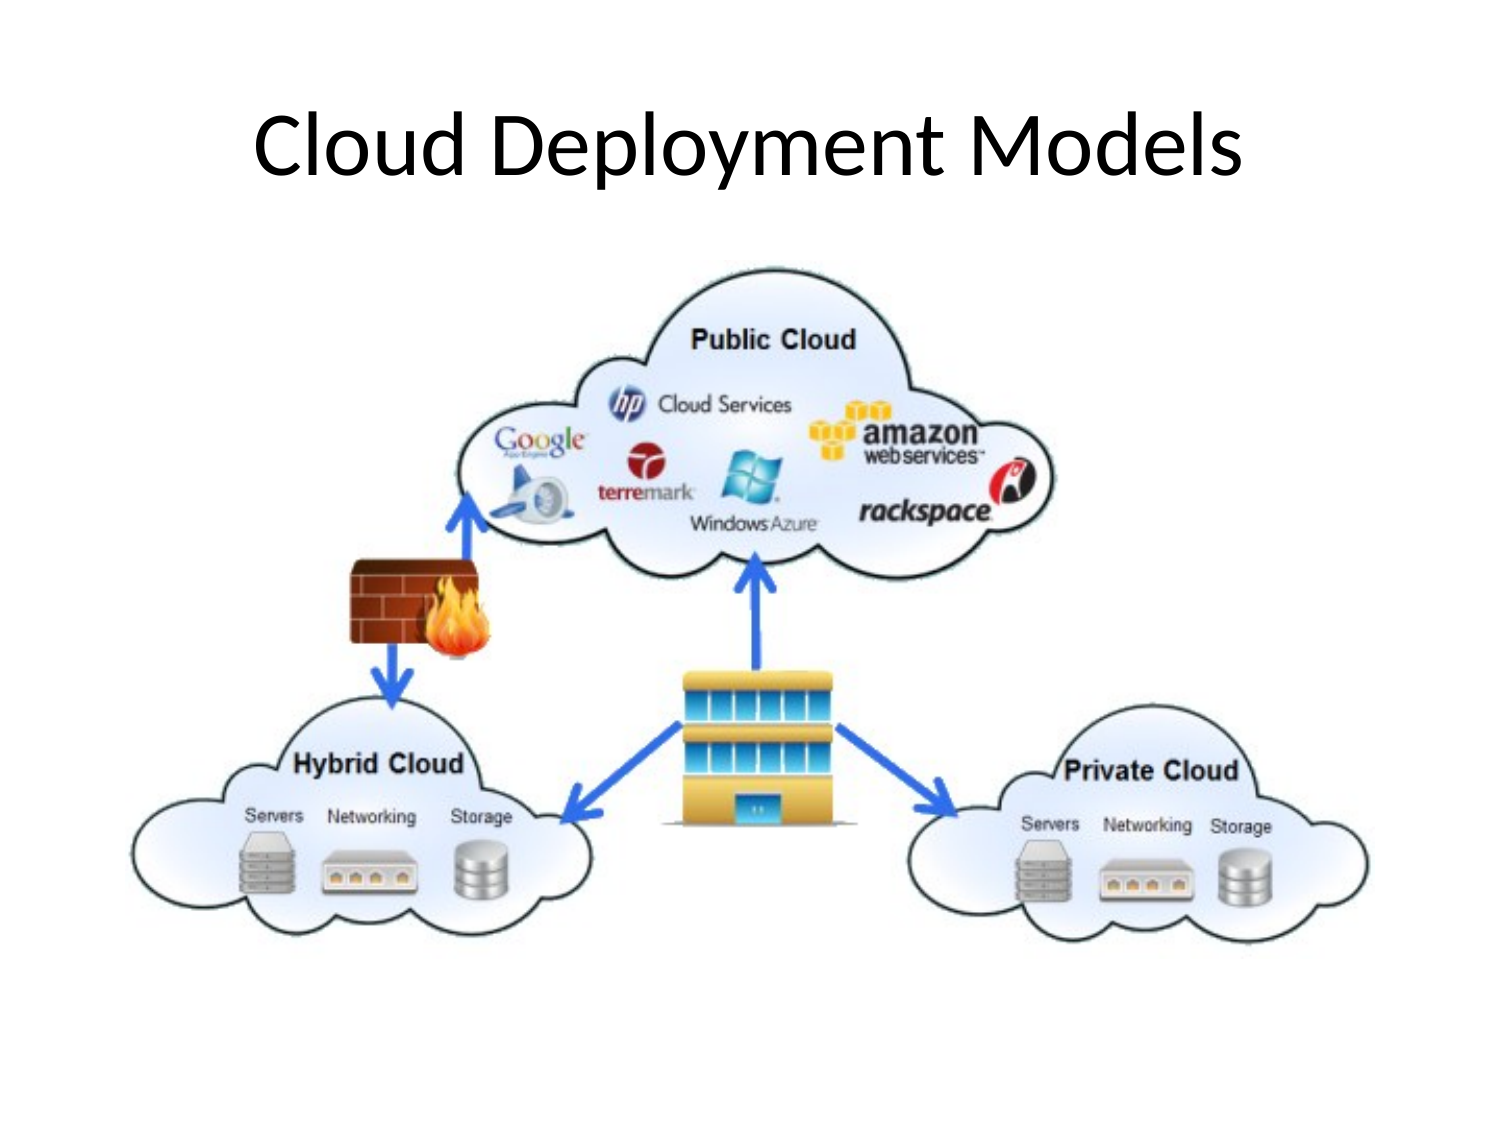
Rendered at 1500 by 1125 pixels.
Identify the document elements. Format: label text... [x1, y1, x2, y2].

title Cloud Deployment Models [75, 45, 1425, 233]
picture [124, 260, 1376, 960]
